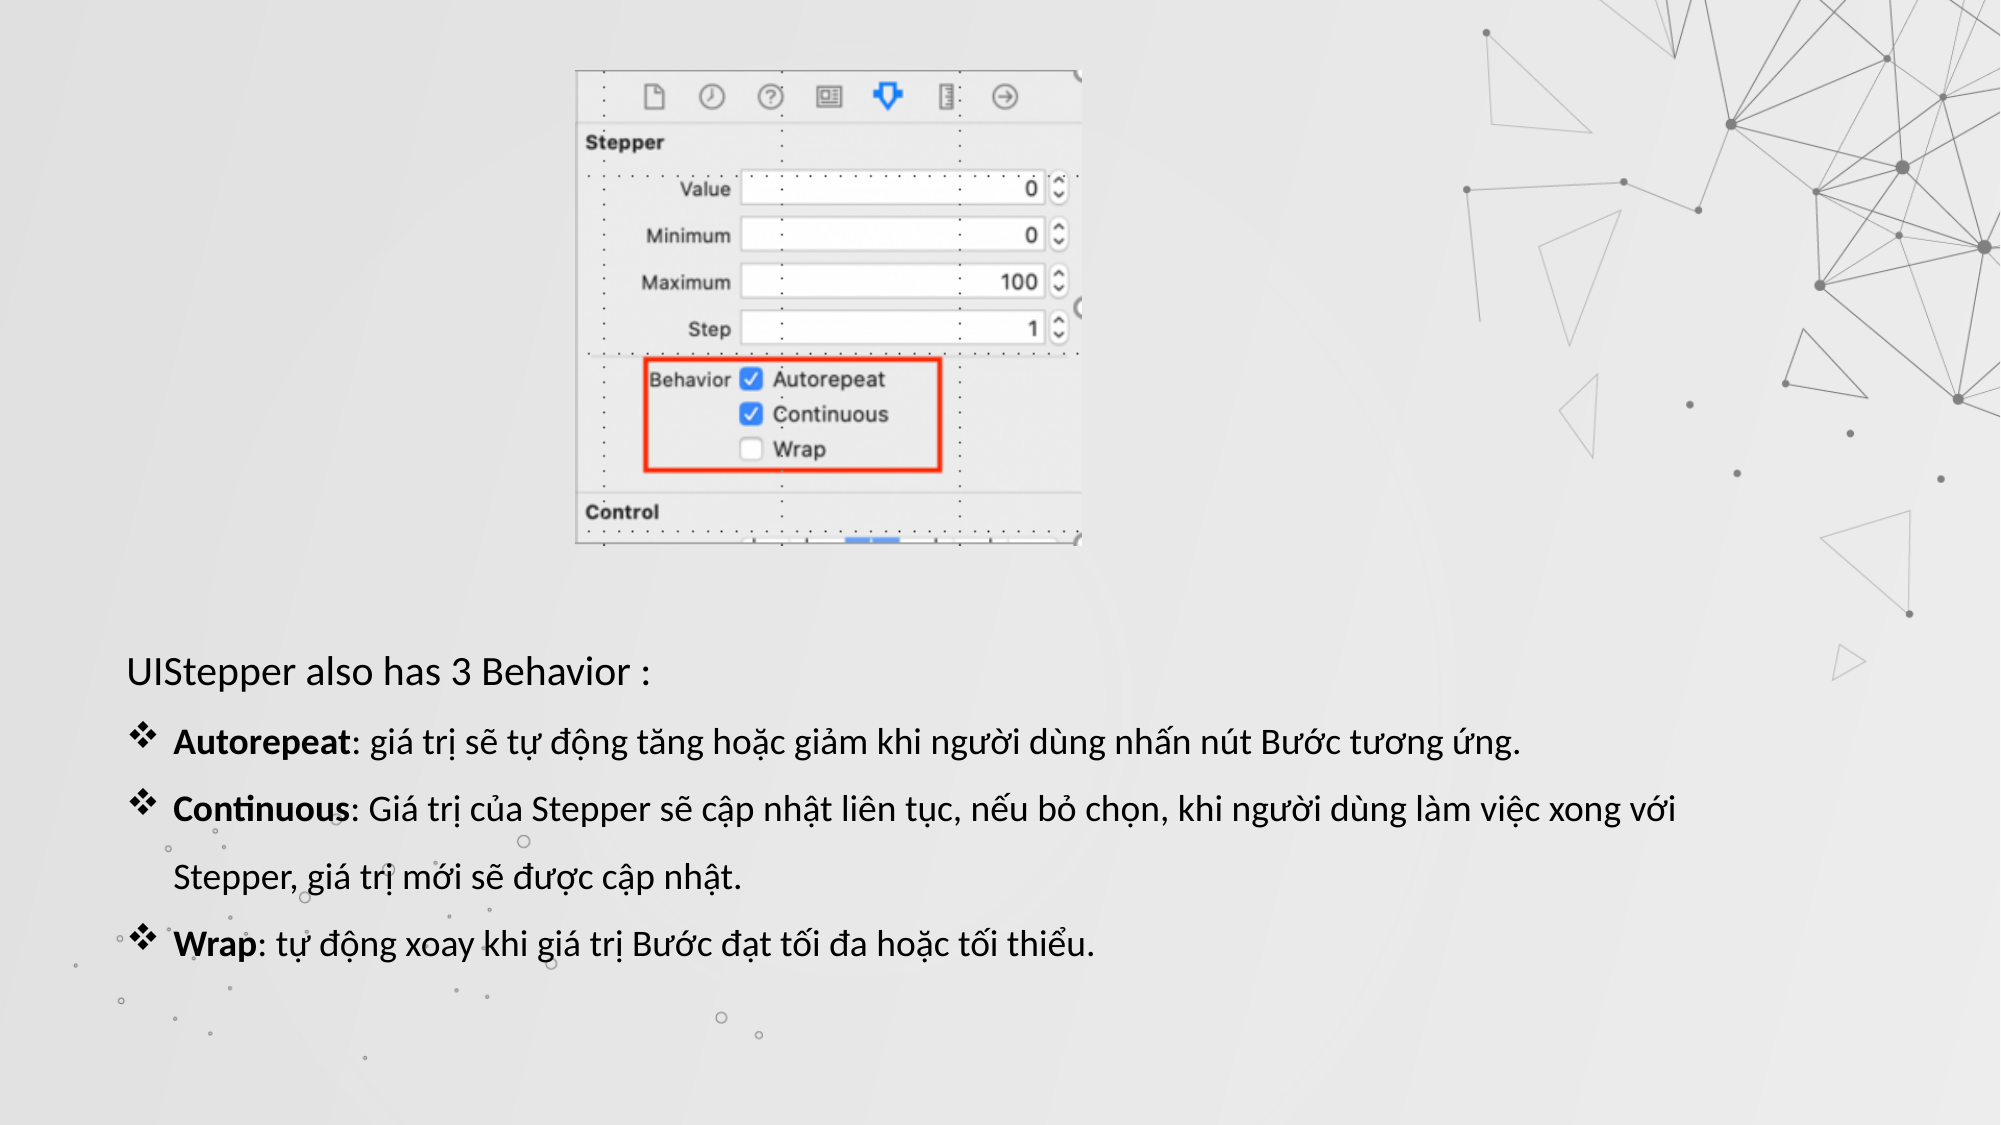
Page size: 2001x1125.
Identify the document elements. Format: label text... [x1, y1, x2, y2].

text_box UIStepper also has 3 Behavior : Autorepeat: giá trị sẽ tự động tăng hoặc giảm khi người dùng nhấn nút Bước tương ứng. Continuous: Giá trị của Stepper sẽ cập nhật liên tục, nếu bỏ chọn, khi người dùng làm việc xong với Stepper, giá trị mới sẽ được cập nhật. Wrap: tự động xoay khi giá trị Bước đạt tối đa hoặc tối thiểu. [111, 611, 1733, 972]
picture [0, 0, 2001, 1125]
